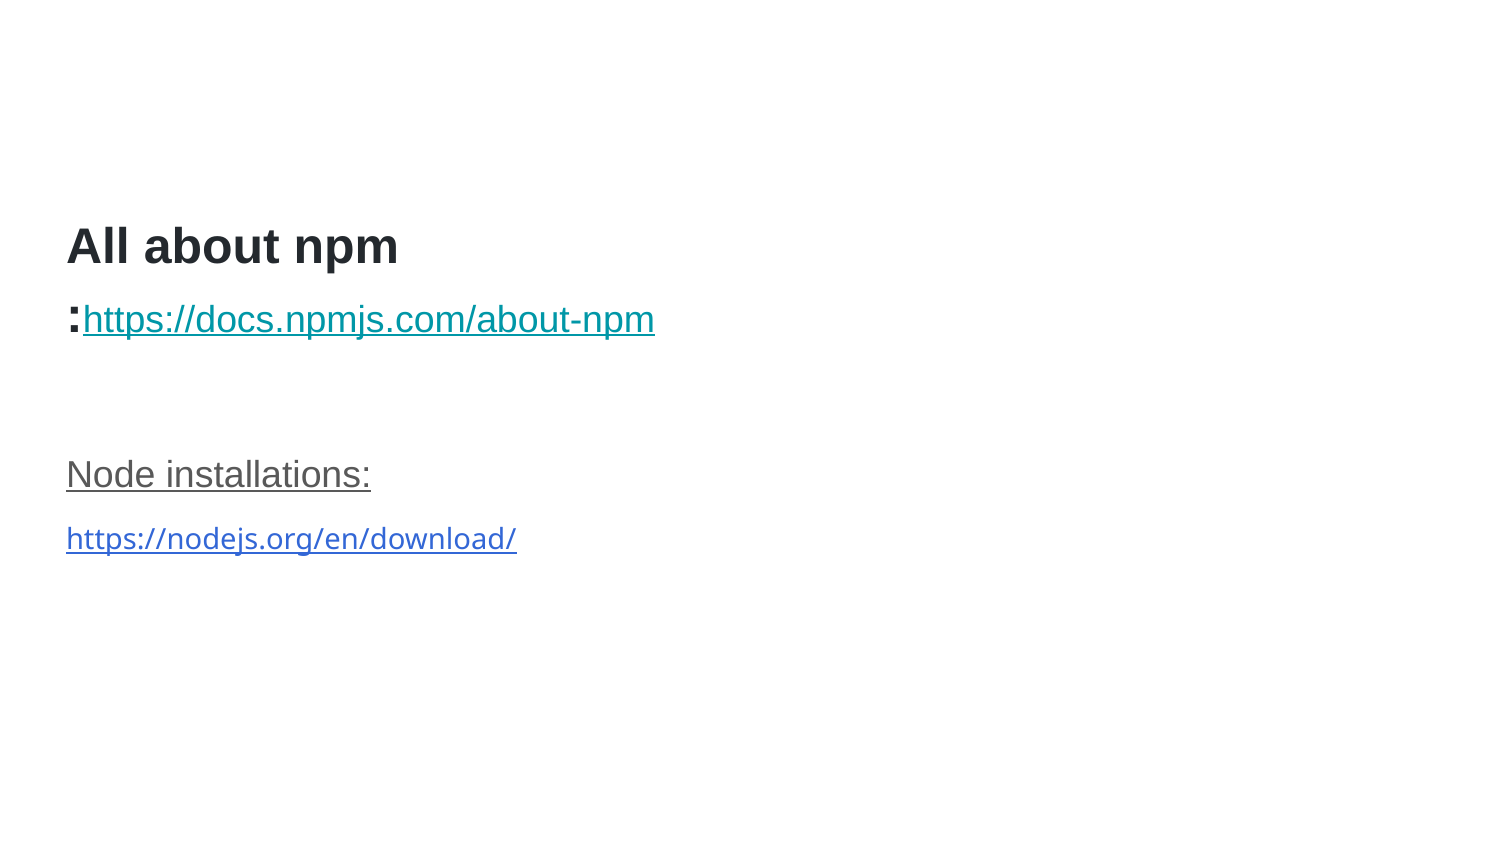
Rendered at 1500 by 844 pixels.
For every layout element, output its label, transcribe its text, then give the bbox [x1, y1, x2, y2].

list All about npm :https://docs.npmjs.com/about-npm Node installations: https://nodejs.org/en/download/ [51, 189, 1449, 750]
